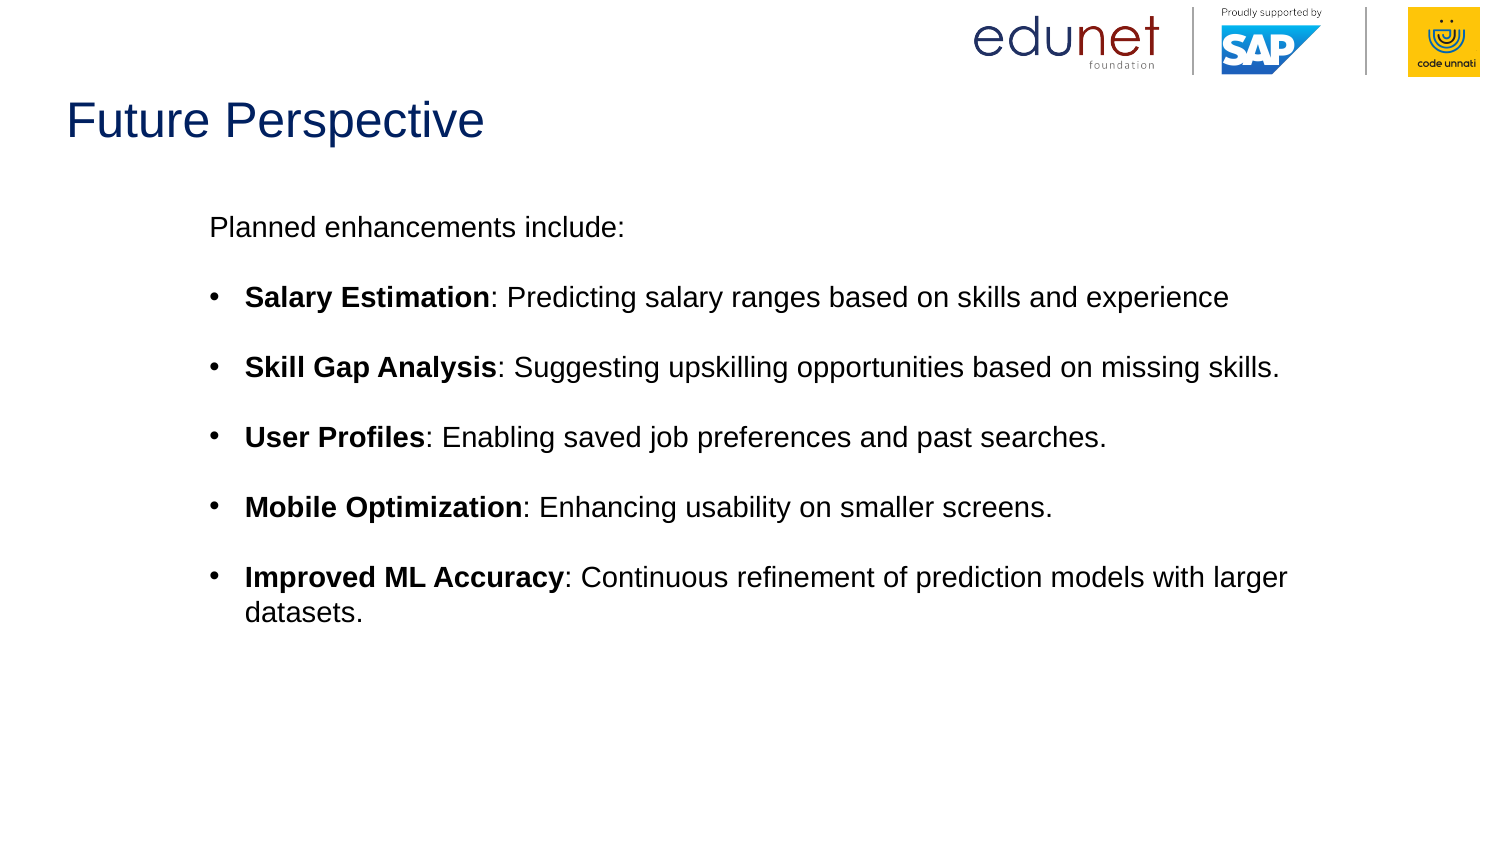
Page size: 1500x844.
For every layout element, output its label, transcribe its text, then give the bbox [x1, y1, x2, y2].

title Future Perspective [51, 72, 1449, 167]
text_box Planned enhancements include: Salary Estimation: Predicting salary ranges based on skills and experience Skill Gap Analysis: Suggesting upskilling opportunities based on missing skills. User Profiles: Enabling saved job preferences and past searches. Mobile Optimization: Enhancing usability on smaller screens. Improved ML Accuracy: Continuous refinement of prediction models with larger datasets. [194, 201, 1306, 671]
picture [1221, 8, 1322, 72]
picture [1408, 7, 1480, 77]
picture [966, 8, 1168, 72]
